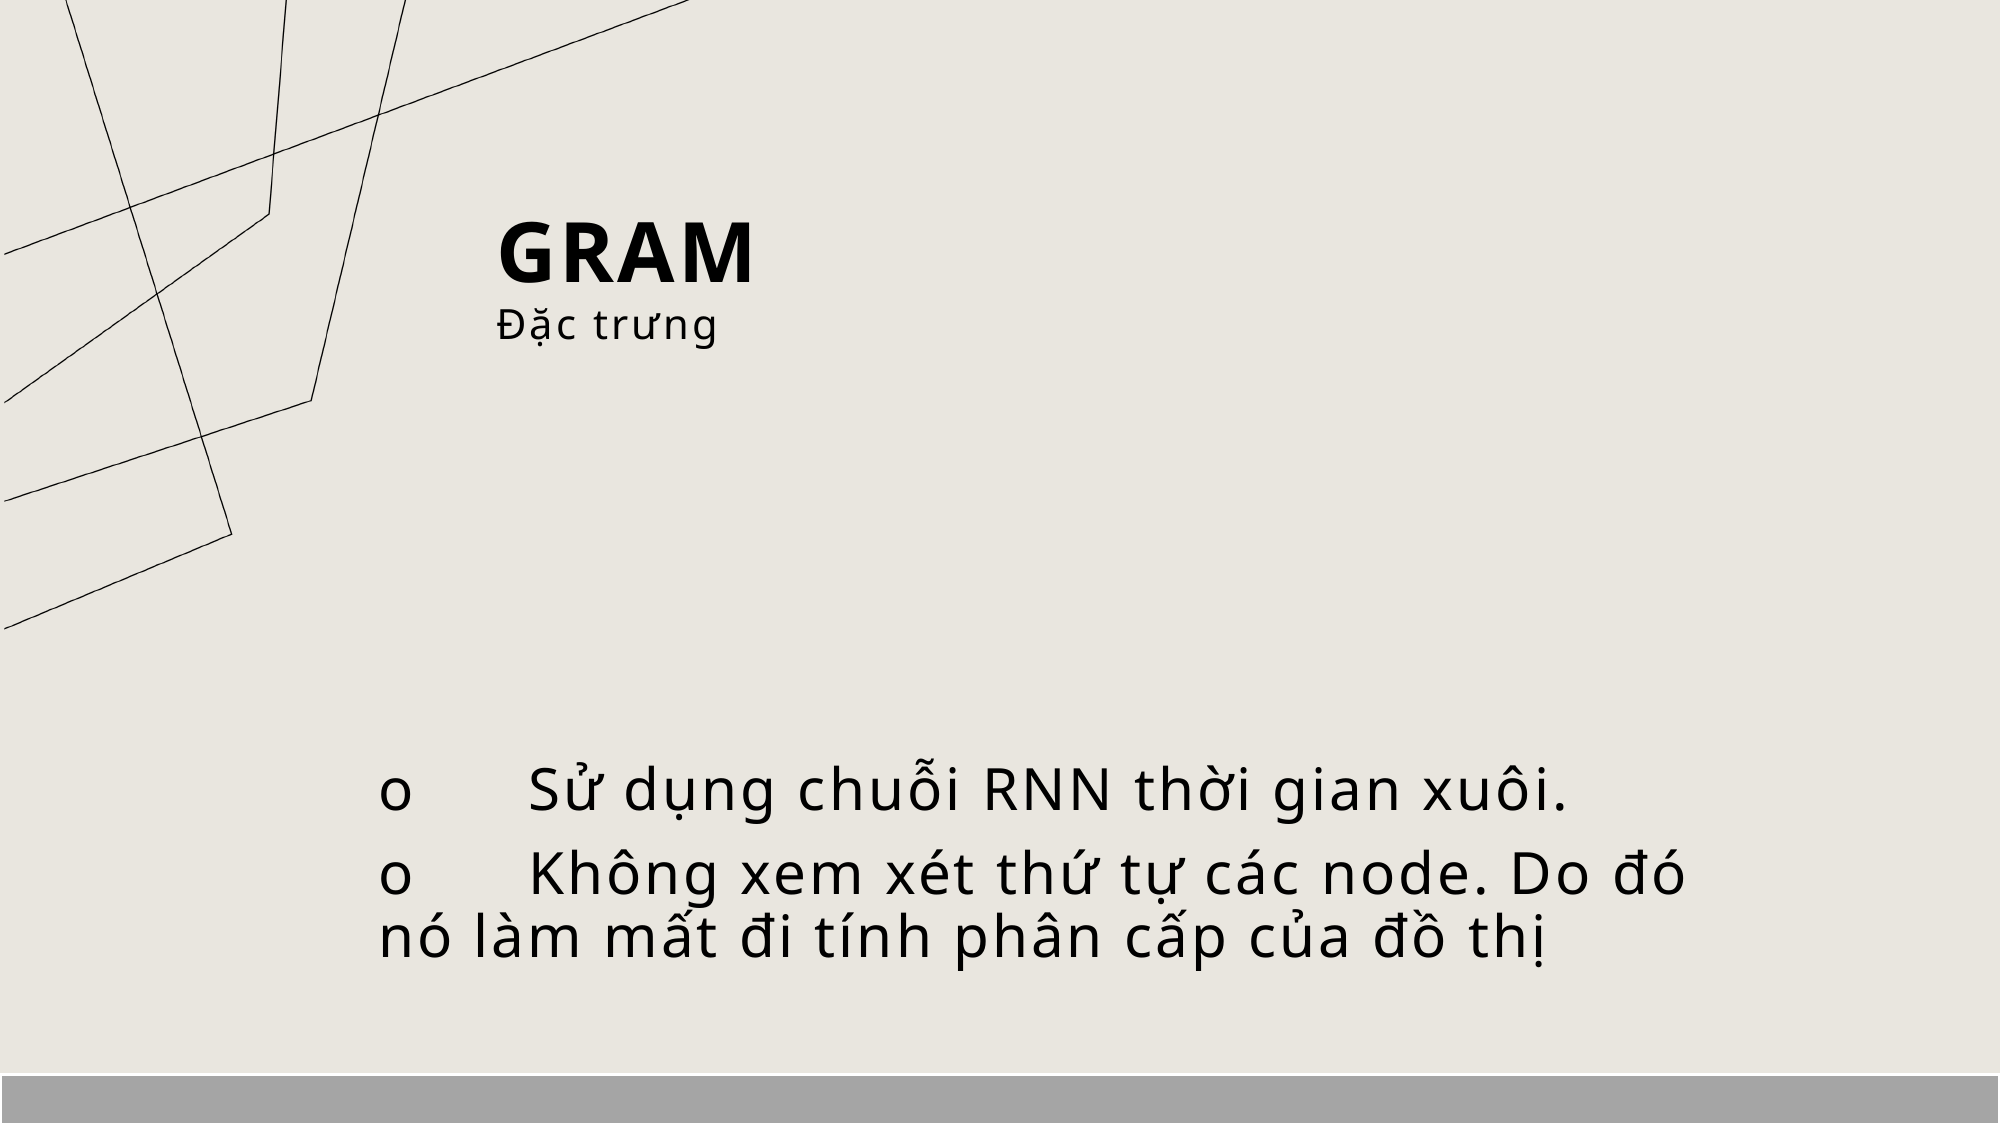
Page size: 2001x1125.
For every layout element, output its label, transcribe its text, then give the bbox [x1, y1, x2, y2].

list o Sử dụng chuỗi RNN thời gian xuôi. o Không xem xét thứ tự các node. Do đó nó làm mất đi tính phân cấp của đồ thị [363, 760, 1712, 1044]
text_box [0, 1073, 2000, 1125]
text_box Đặc trưng [481, 279, 1830, 422]
title GRAM [481, 146, 1863, 364]
picture [4, 0, 721, 642]
